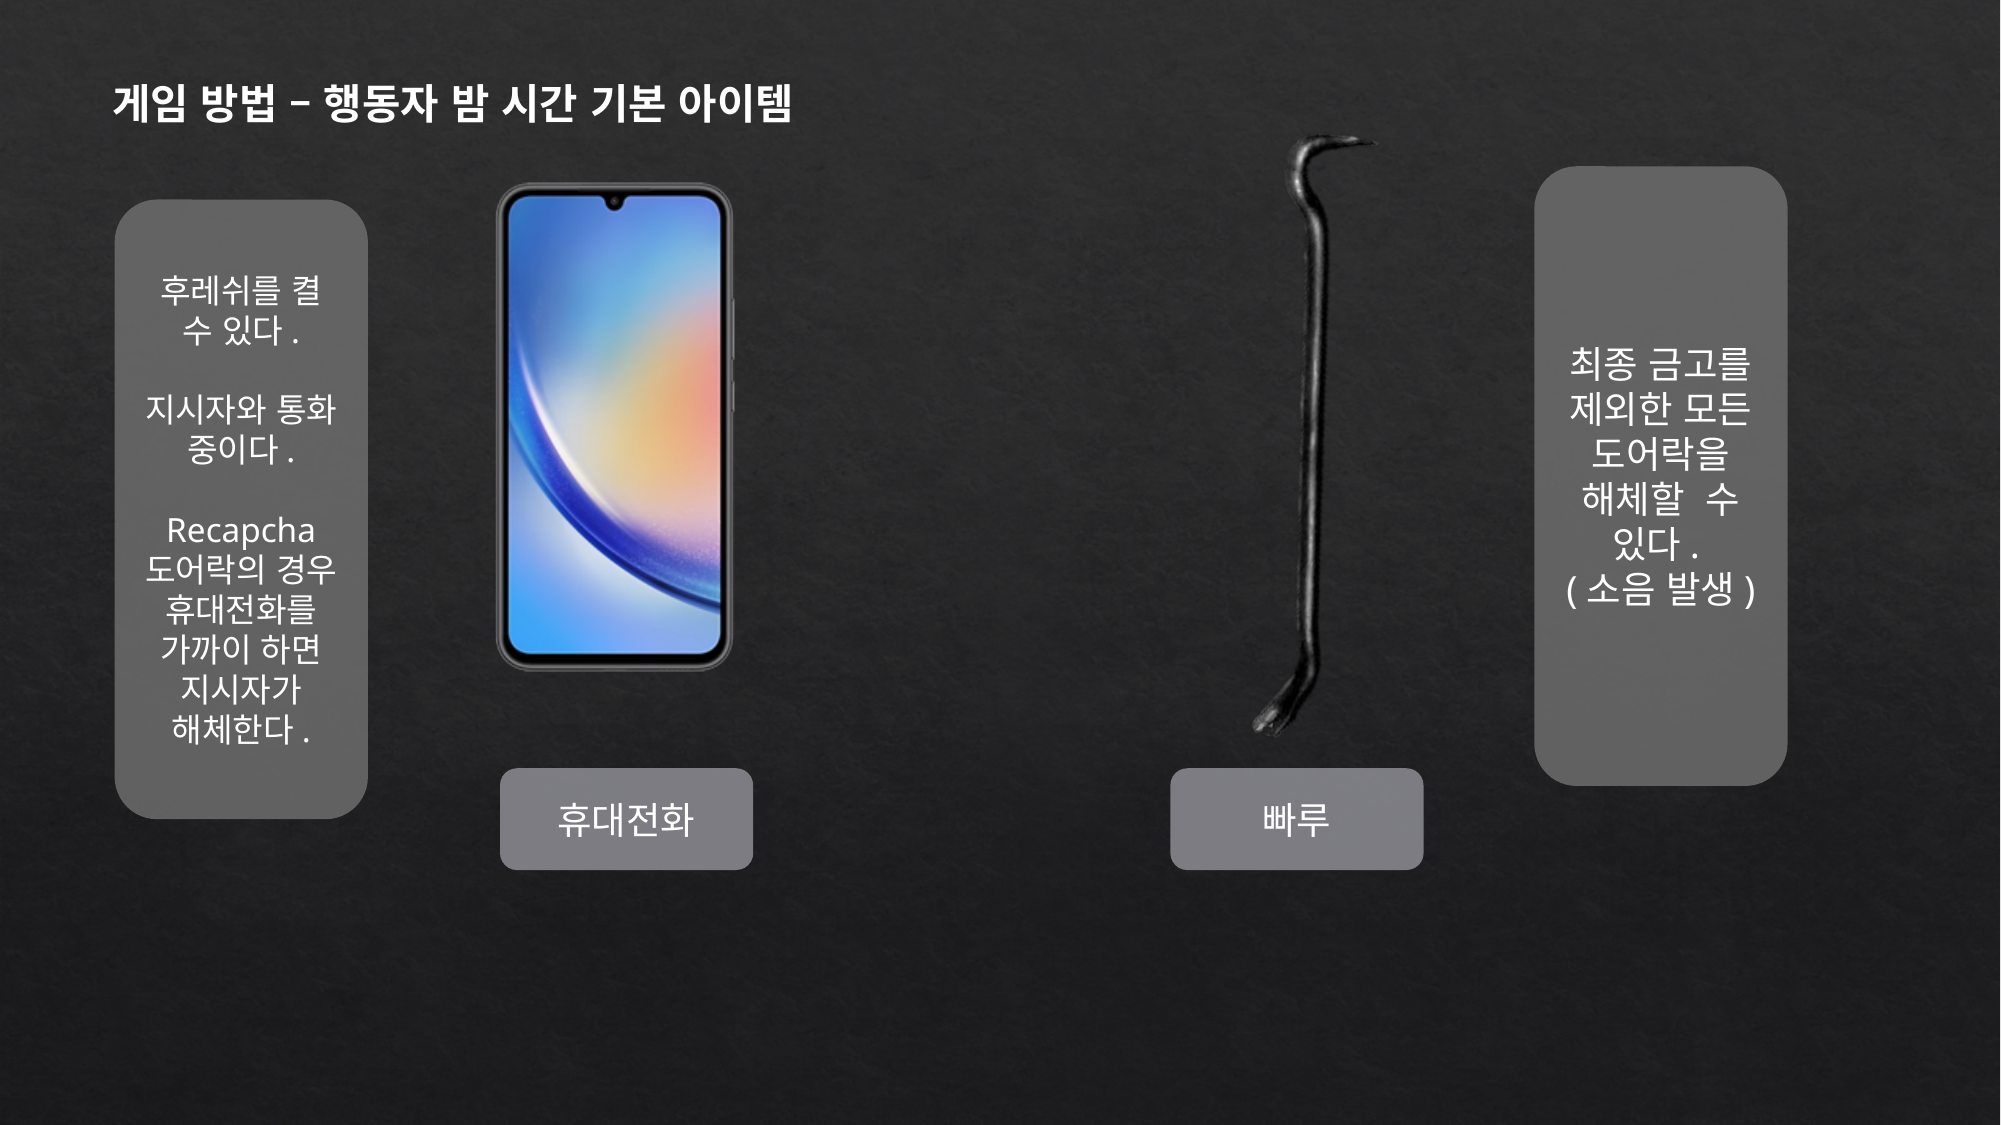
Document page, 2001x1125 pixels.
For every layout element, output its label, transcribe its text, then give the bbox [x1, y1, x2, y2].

text_box 최종 금고를 제외한 모든 도어락을 해체할 수 있다. (소음 발생) [1533, 164, 1789, 788]
text_box 휴대전화 [498, 797, 755, 872]
picture [984, 103, 1610, 757]
picture [357, 75, 874, 786]
text_box 후레쉬를 켤 수 있다. 지시자와 통화 중이다. Recapcha 도어락의 경우 휴대전화를 가까이 하면 지시자가 해체한다. [113, 198, 365, 821]
text_box 게임 방법 – 행동자 밤 시간 기본 아이템 [97, 70, 902, 135]
text_box 빠루 [1169, 766, 1425, 872]
